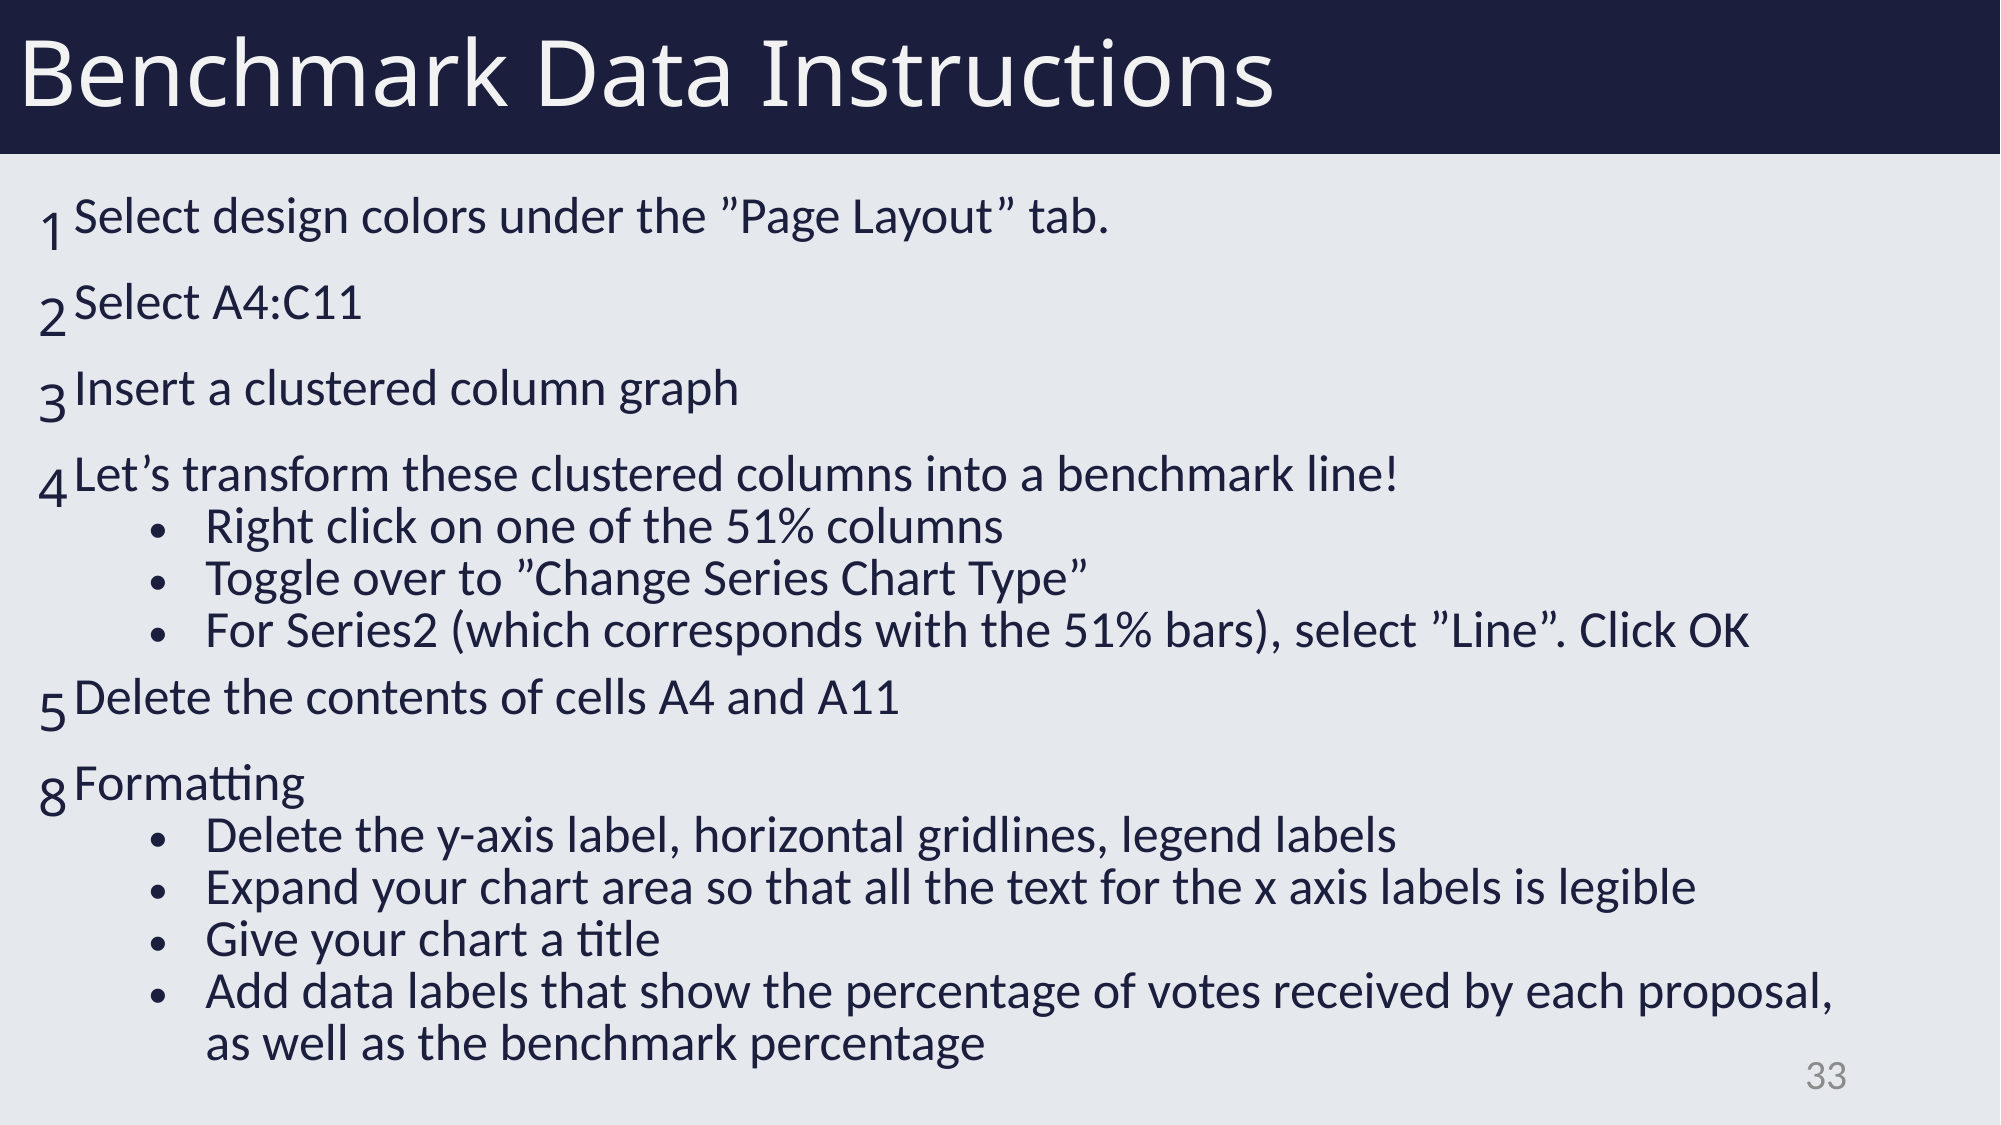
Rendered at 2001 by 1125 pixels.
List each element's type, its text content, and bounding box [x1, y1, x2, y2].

table_cell Let’s transform these clustered columns into a benchmark line! Right click on one of the 51% columns Toggle over to ”Change Series Chart Type” For Series2 (which corresponds with the 51% bars), select ”Line”. Click OK [59, 445, 1884, 668]
text_box [1728, 0, 2000, 155]
table_header 1 [23, 187, 59, 273]
table_header Select design colors under the ”Page Layout” tab. [59, 187, 1884, 273]
table_cell 4 [23, 445, 59, 668]
table_cell 8 [23, 754, 59, 1081]
text_box [0, 155, 2000, 1125]
table_cell Delete the contents of cells A4 and A11 [59, 668, 1884, 754]
table_cell Formatting Delete the y-axis label, horizontal gridlines, legend labels Expand your chart area so that all the text for the x axis labels is legible Give your chart a title Add data labels that show the percentage of votes received by each proposal, as well as the benchmark percentage [59, 754, 1884, 1081]
table_cell Select A4:C11 [59, 273, 1884, 359]
table_cell Insert a clustered column graph [59, 359, 1884, 445]
slide_number 33 [1412, 1042, 1863, 1103]
table_cell 3 [23, 359, 59, 445]
table_cell 5 [23, 668, 59, 754]
title Benchmark Data Instructions [2, 0, 1728, 186]
table_cell 2 [23, 273, 59, 359]
